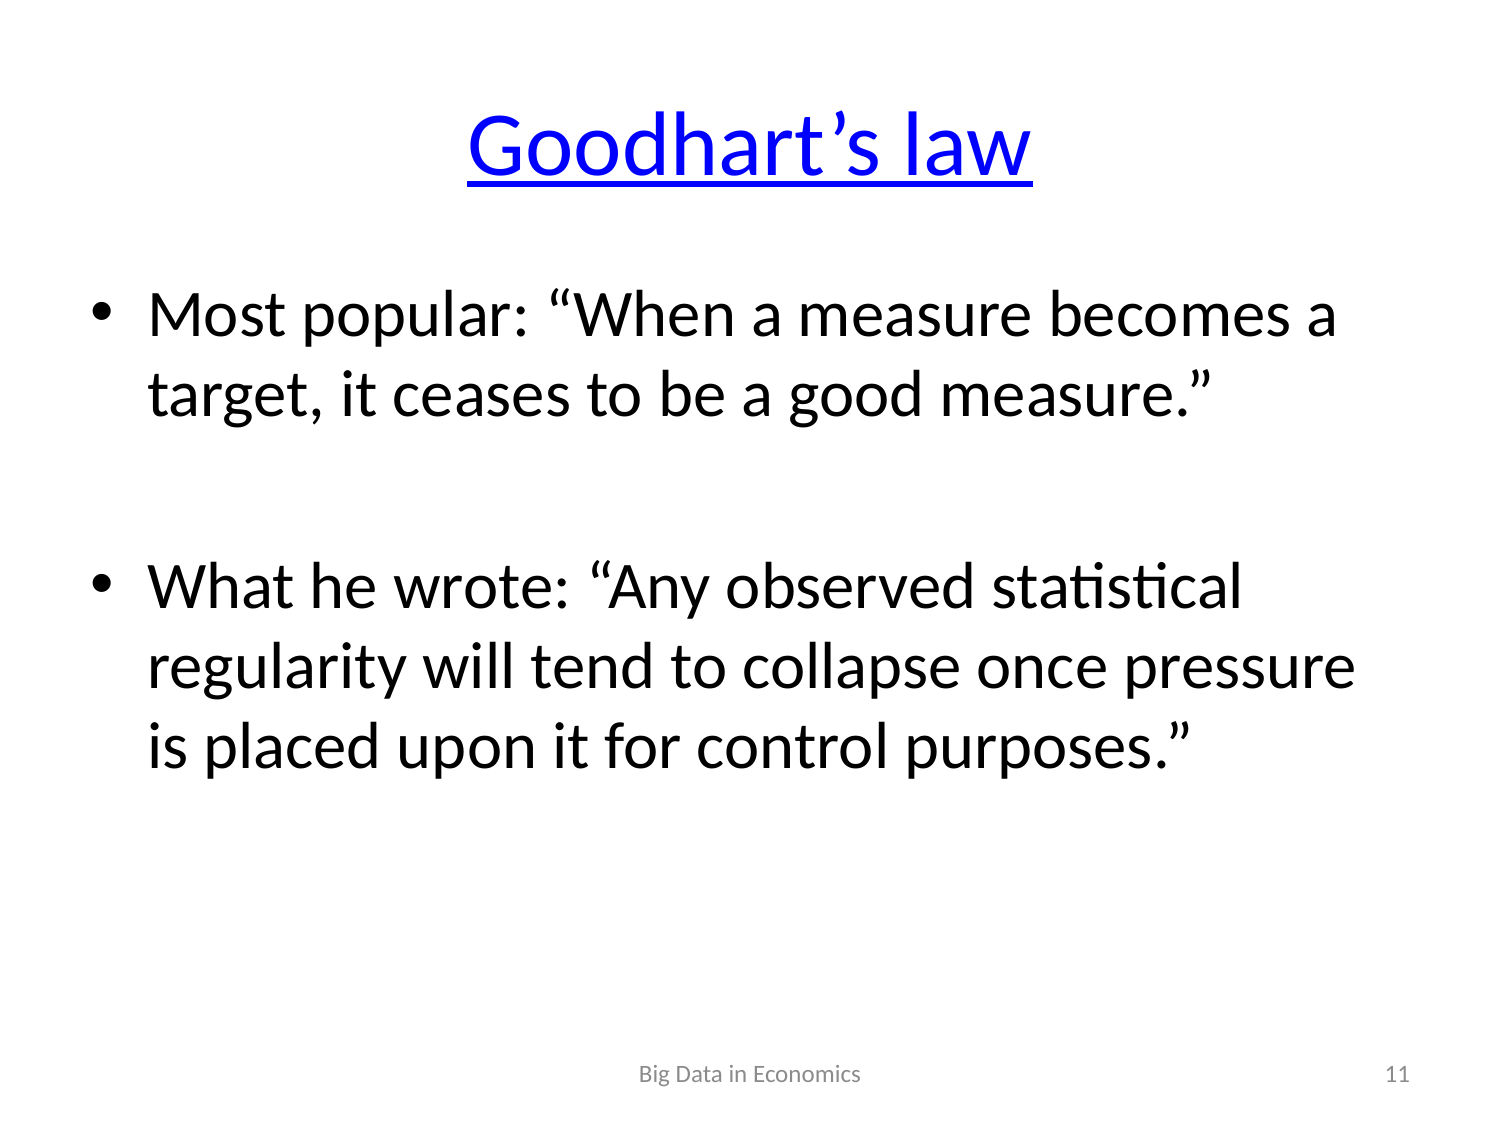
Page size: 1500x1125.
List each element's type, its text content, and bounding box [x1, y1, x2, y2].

list Most popular: “When a measure becomes a target, it ceases to be a good measure.” What he wrote: “Any observed statistical regularity will tend to collapse once pressure is placed upon it for control purposes.” [75, 262, 1425, 1005]
footer Big Data in Economics [512, 1042, 988, 1103]
slide_number 11 [1074, 1042, 1425, 1103]
title Goodhart’s law [75, 45, 1425, 233]
